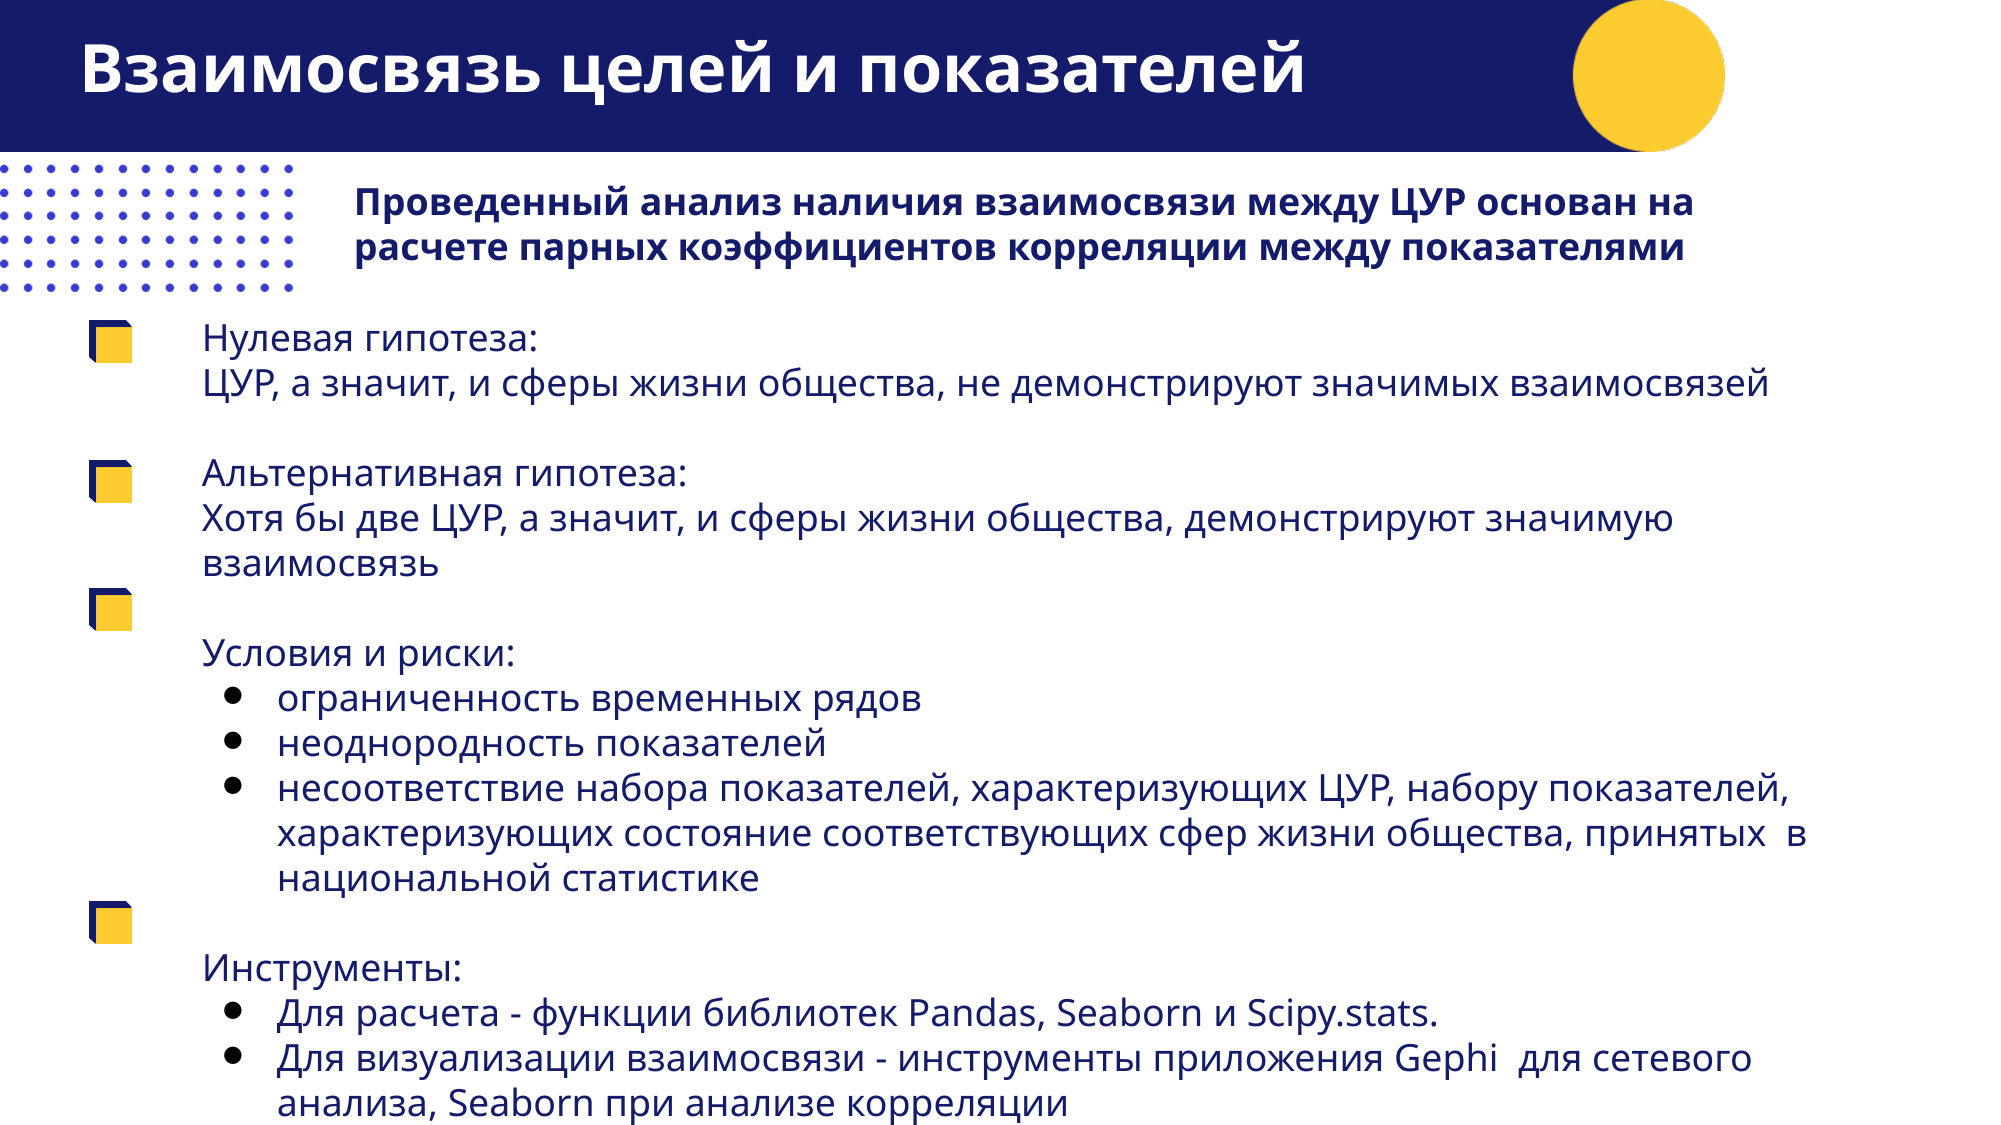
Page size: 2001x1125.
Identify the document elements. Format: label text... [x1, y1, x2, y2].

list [0, 0, 1726, 153]
text_box Проведенный анализ наличия взаимосвязи между ЦУР основан на расчете парных коэффициентов корреляции между показателями [338, 162, 1873, 283]
text_box Нулевая гипотеза: ЦУР, а значит, и сферы жизни общества, не демонстрируют значимых взаимосвязей Альтернативная гипотеза: Хотя бы две ЦУР, а значит, и сферы жизни общества, демонстрируют значимую взаимосвязь Условия и риски: ограниченность временных рядов неоднородность показателей несоответствие набора показателей, характеризующих ЦУР, набору показателей, характеризующих состояние соответствующих сфер жизни общества, принятых в национальной статистике Инструменты: Для расчета - функции библиотек Pandas, Seaborn и Scipy.stats. Для визуализации взаимосвязи - инструменты приложения Gephi для сетевого анализа, Seaborn при анализе корреляции [186, 299, 1890, 1125]
picture [0, 0, 2001, 1125]
